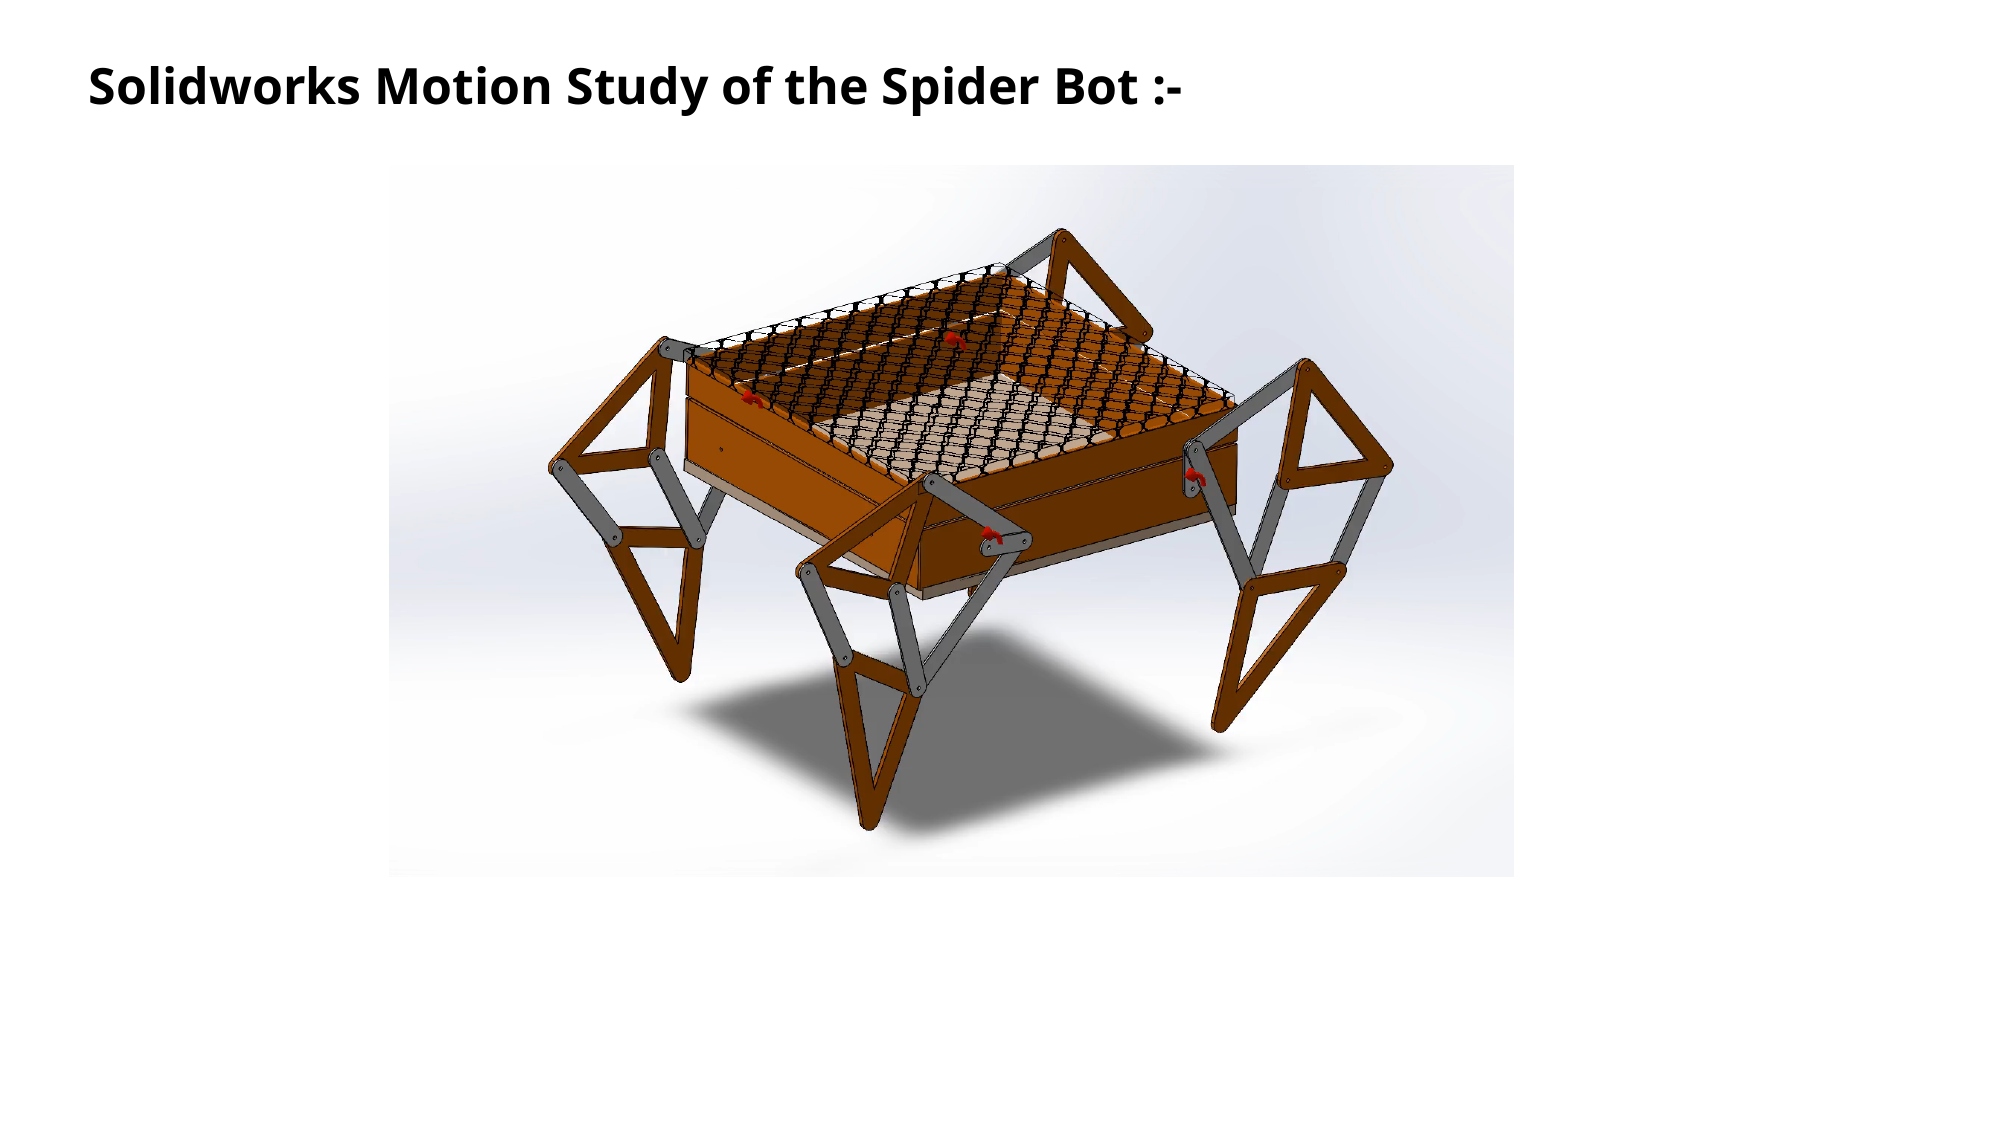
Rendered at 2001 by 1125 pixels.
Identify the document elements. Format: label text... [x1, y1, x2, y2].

text_box Solidworks Motion Study of the Spider Bot :- [73, 53, 1745, 165]
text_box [388, 164, 1515, 878]
